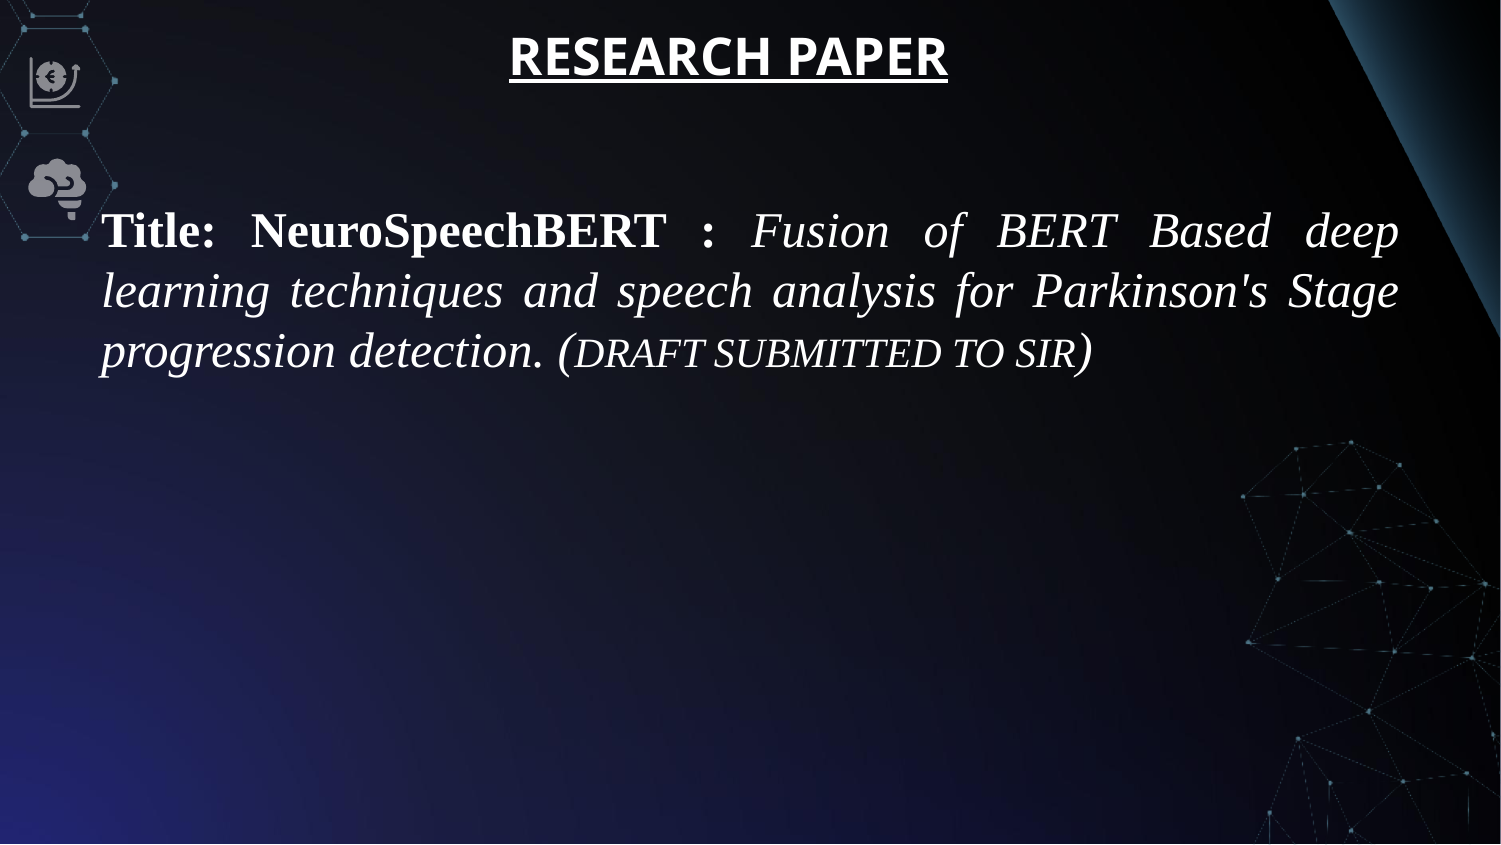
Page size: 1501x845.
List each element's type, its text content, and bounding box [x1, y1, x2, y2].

text_box Title: NeuroSpeechBERT : Fusion of BERT Based deep learning techniques and speech analysis for Parkinson's Stage progression detection. (DRAFT SUBMITTED TO SIR) [86, 189, 1415, 420]
text_box RESEARCH PAPER [305, 0, 1153, 100]
picture [0, 0, 1501, 844]
